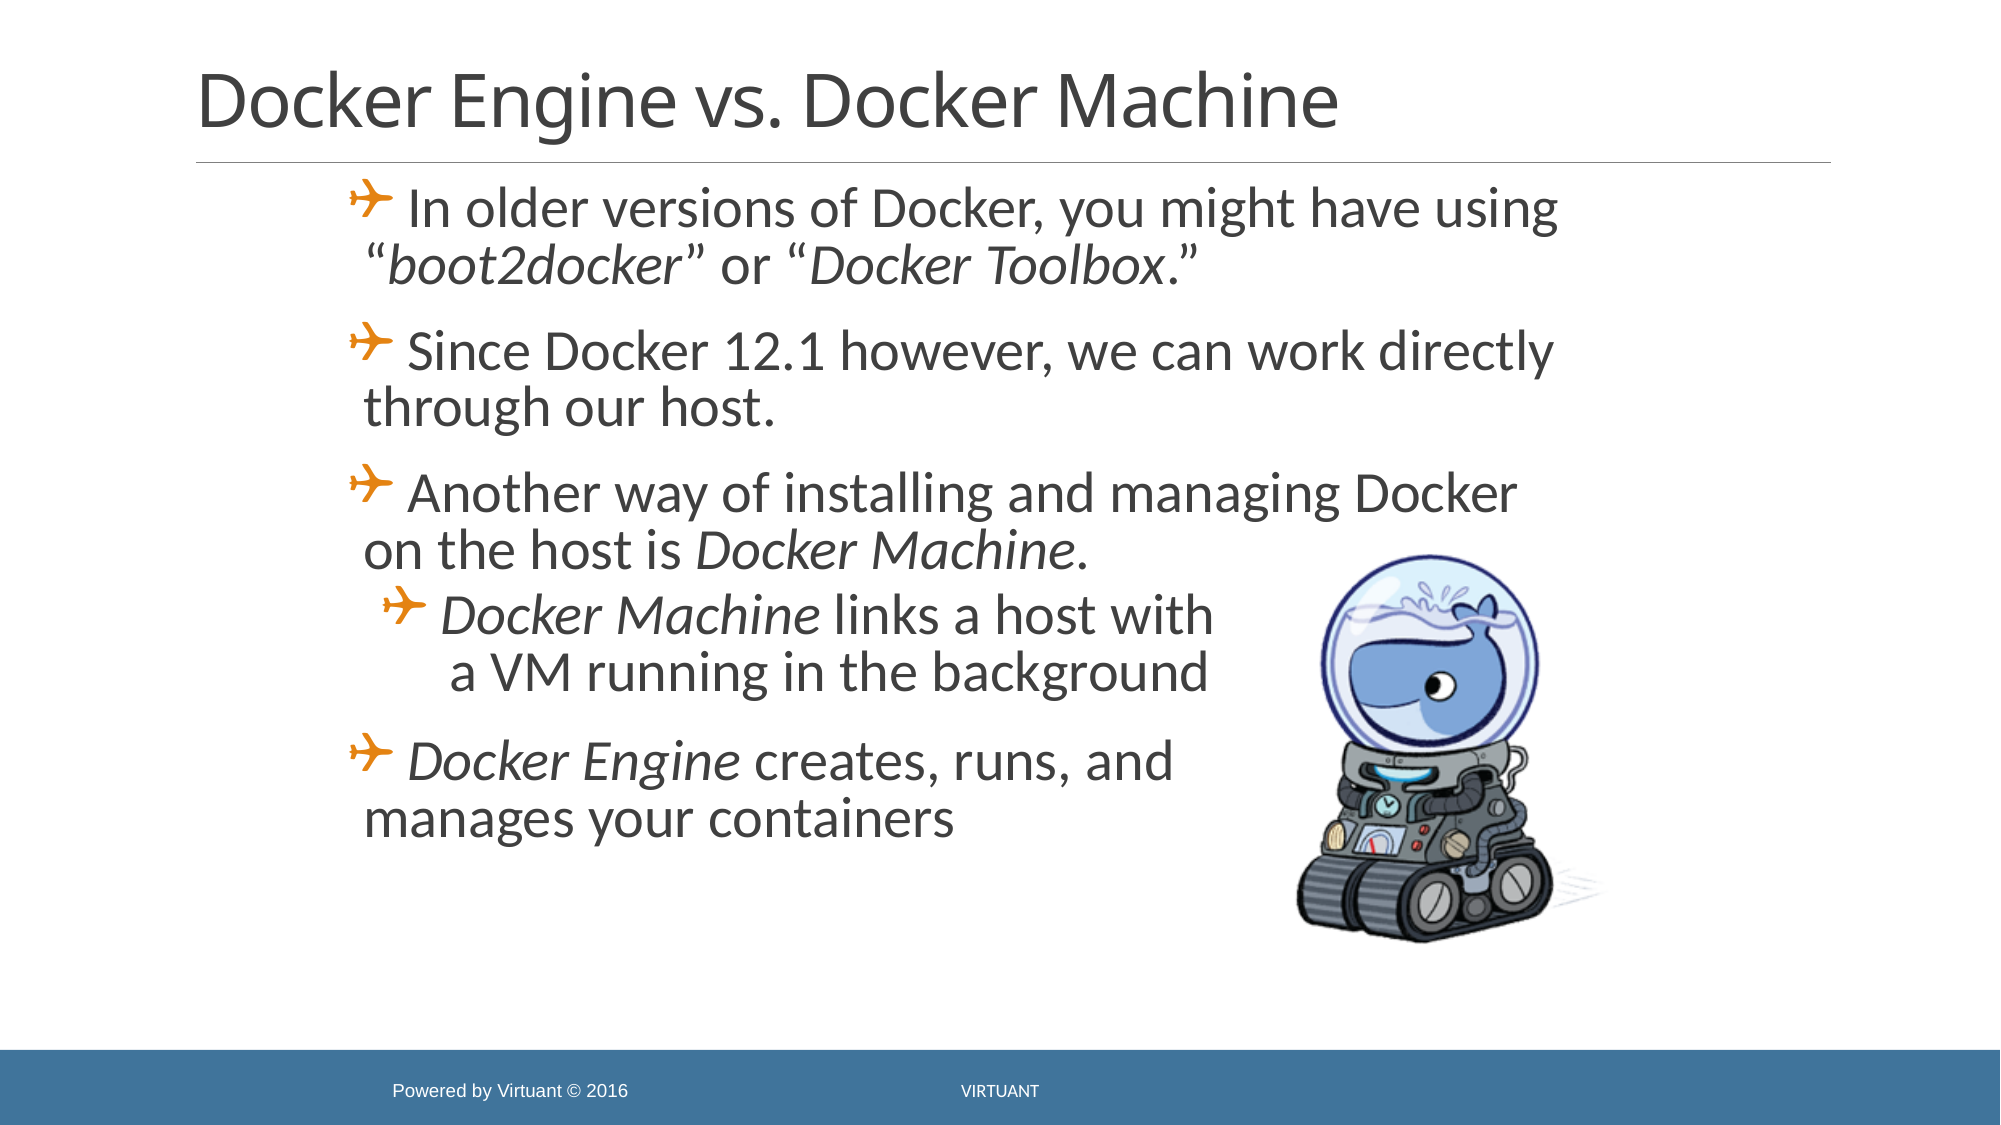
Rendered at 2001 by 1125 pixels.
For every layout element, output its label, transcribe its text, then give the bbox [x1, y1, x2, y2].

text_box Powered by Virtuant © 2016 [384, 1070, 604, 1109]
title Docker Engine vs. Docker Machine [180, 47, 1830, 150]
picture [1251, 535, 1623, 976]
list In older versions of Docker, you might have using “boot2docker” or “Docker Toolbox.” Since Docker 12.1 however, we can work directly through our host. Another way of installing and managing Docker on the host is Docker Machine. Docker Machine links a host with a VM running in the background Docker Engine creates, runs, and manages your containers [348, 174, 1586, 975]
footer Virtuant [604, 1059, 1396, 1120]
